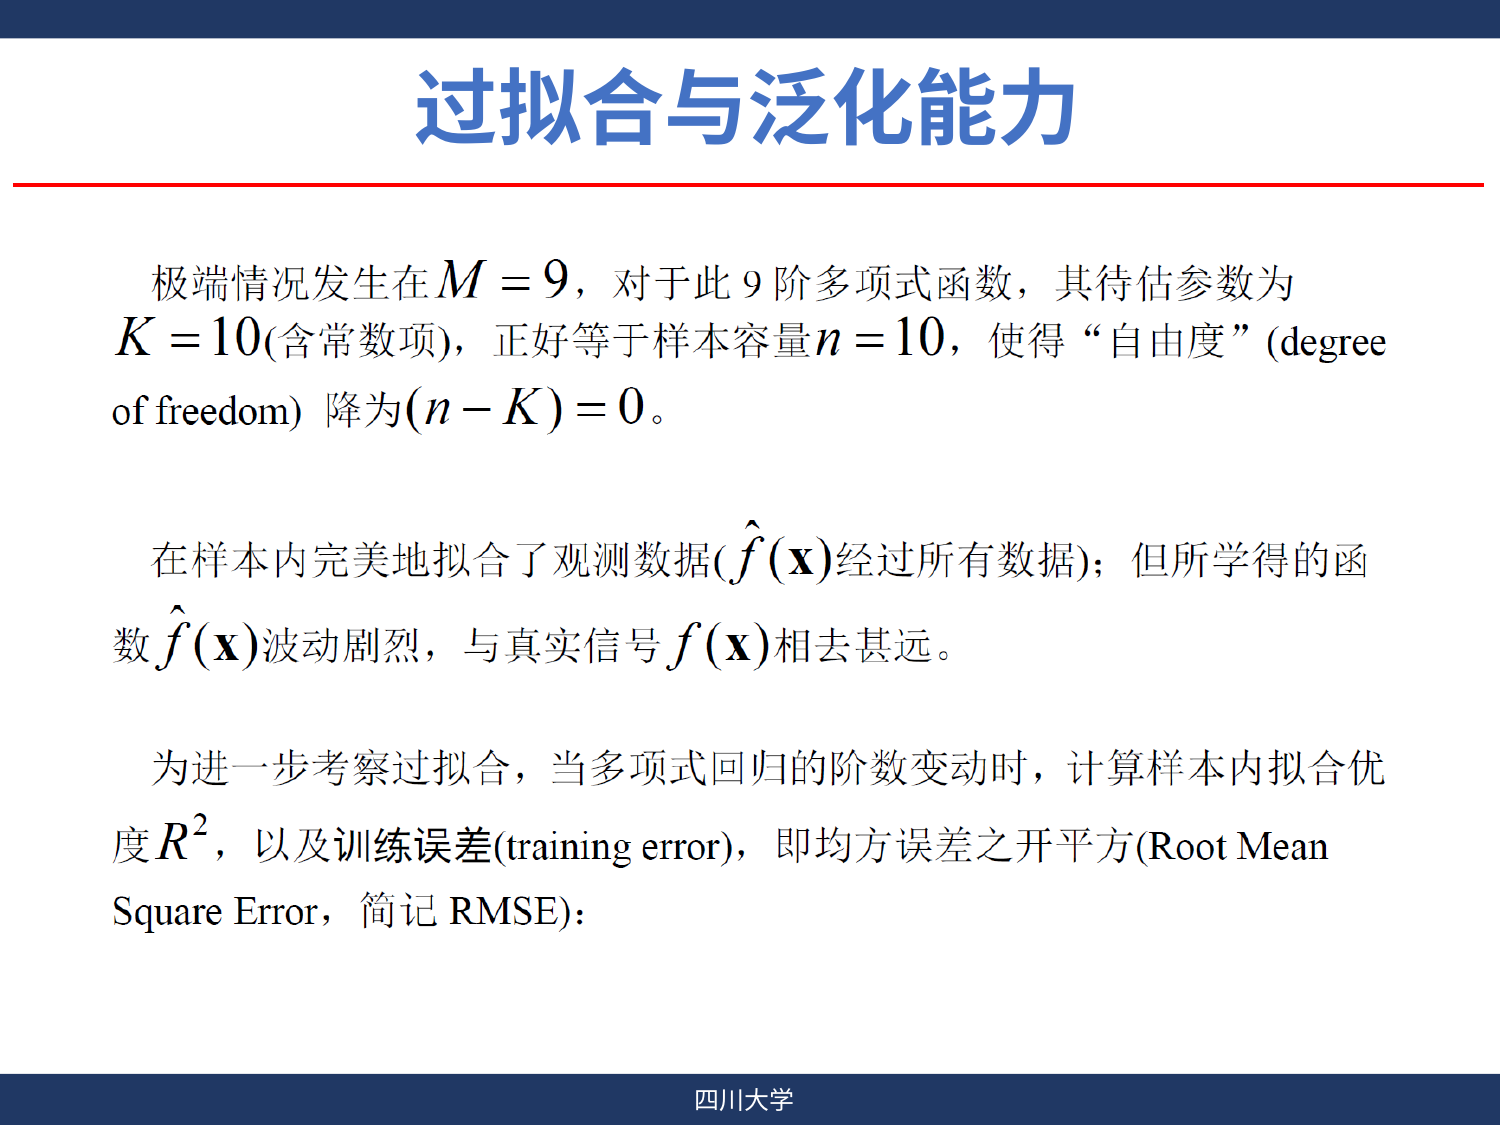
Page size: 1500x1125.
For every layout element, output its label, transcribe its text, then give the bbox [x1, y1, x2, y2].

title 过拟合与泛化能力 [101, 60, 1395, 163]
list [103, 245, 1397, 955]
